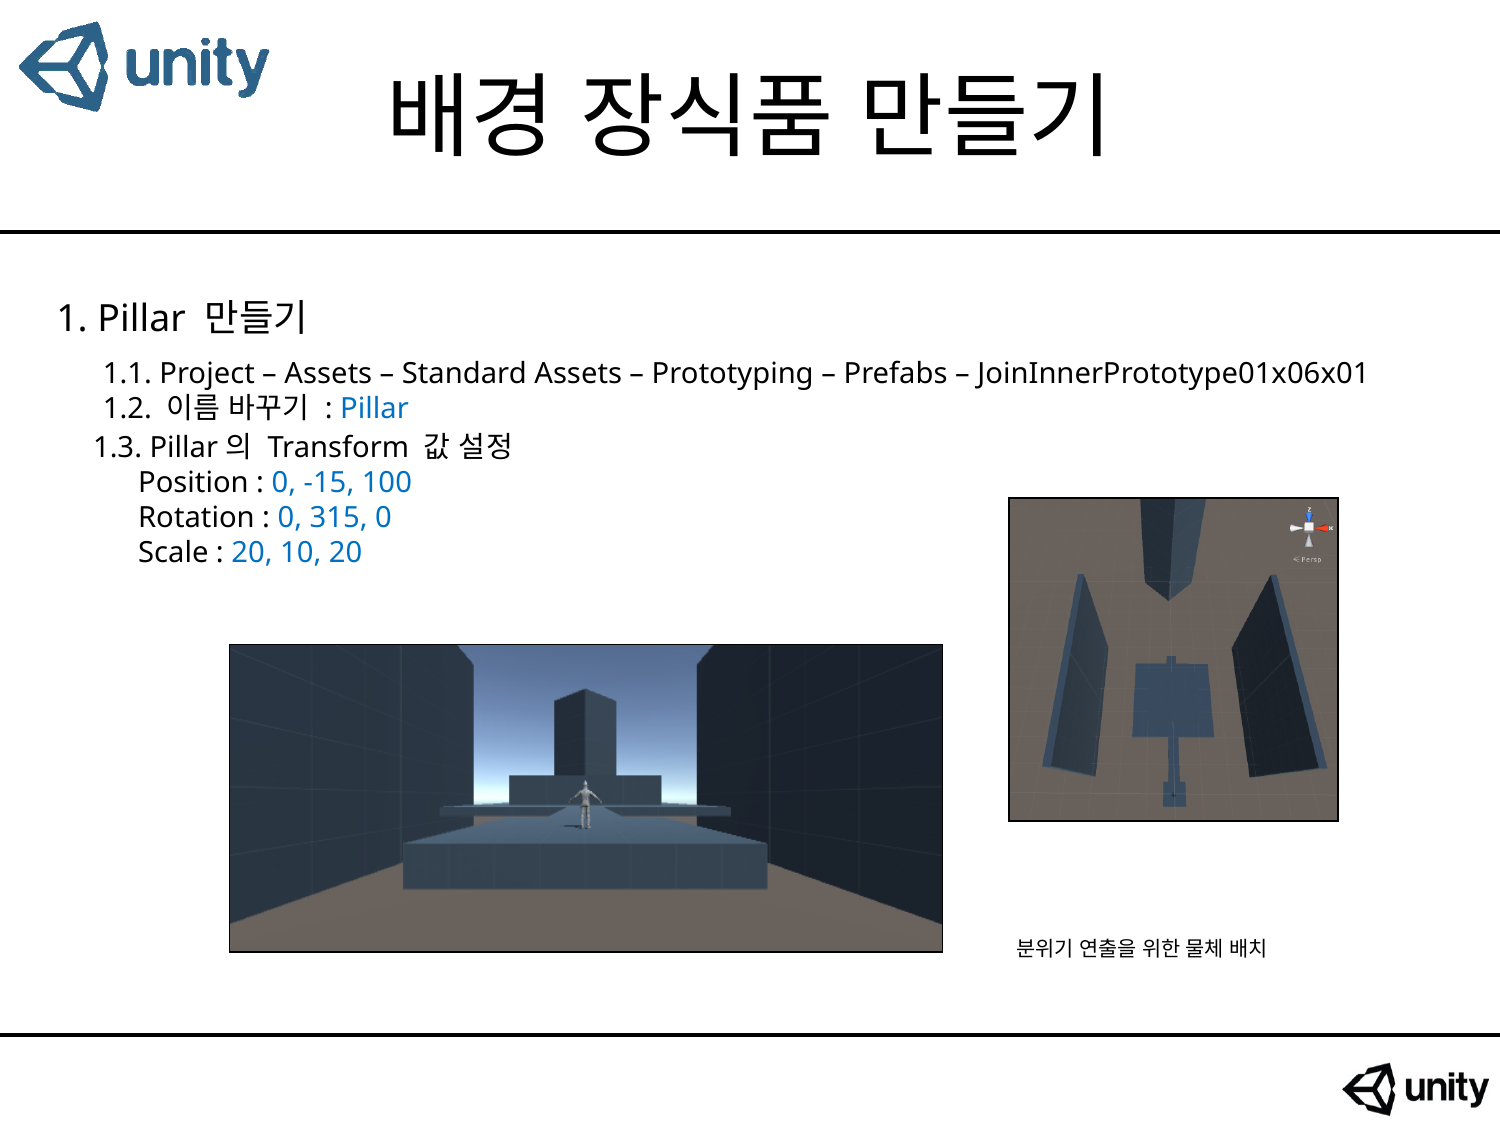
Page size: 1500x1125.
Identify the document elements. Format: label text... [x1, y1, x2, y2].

picture [229, 644, 943, 952]
text_box 분위기 연출을 위한 물체 배치 [1001, 928, 1283, 969]
text_box 1. Pillar 만들기 [41, 286, 324, 346]
text_box 1.3. Pillar의 Transform 값 설정 Position : 0, -15, 100 Rotation : 0, 315, 0 Scale : 20, 10, 20 [78, 420, 528, 576]
text_box 1.1. Project – Assets – Standard Assets – Prototyping – Prefabs – JoinInnerPrototype01x06x01 1.2. 이름 바꾸기 : Pillar [88, 347, 1386, 432]
picture [1336, 1058, 1500, 1123]
picture [8, 14, 290, 125]
title 배경 장식품 만들기 [75, 19, 1425, 207]
picture [1009, 498, 1338, 821]
